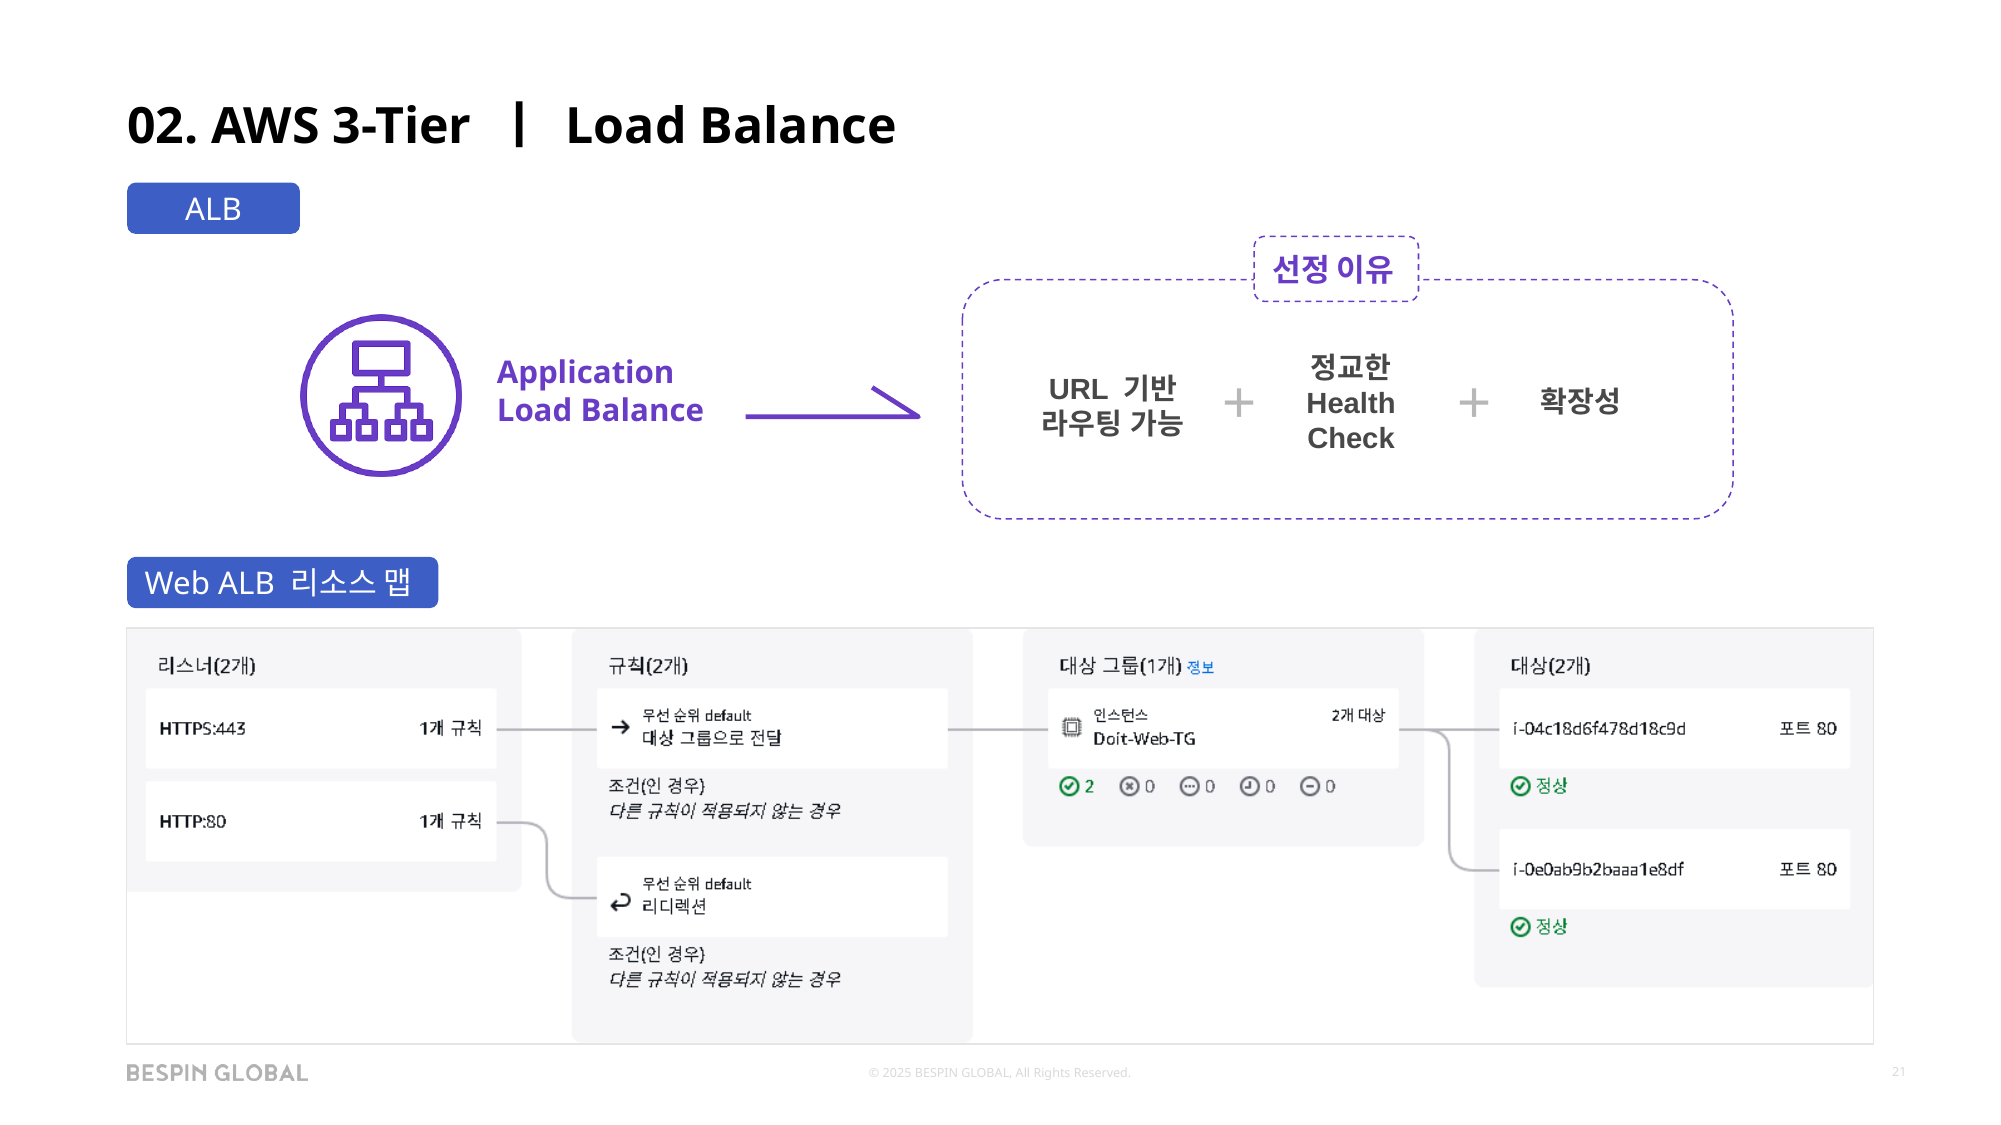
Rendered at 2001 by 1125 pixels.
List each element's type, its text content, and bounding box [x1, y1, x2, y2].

text_box [745, 387, 919, 417]
text_box ALB [127, 182, 300, 234]
text_box Application Load Balance [481, 337, 910, 443]
text_box 선정 이유 [1257, 234, 1413, 303]
text_box + [1442, 348, 1497, 449]
picture [126, 628, 1874, 1044]
text_box Web ALB 리소스 맵 [127, 556, 439, 609]
title 02. AWS 3-Tier ㅣ Load Balance [127, 85, 1848, 171]
text_box + [1207, 348, 1262, 449]
text_box [1413, 237, 1419, 300]
text_box [962, 279, 1734, 519]
picture [299, 314, 462, 477]
